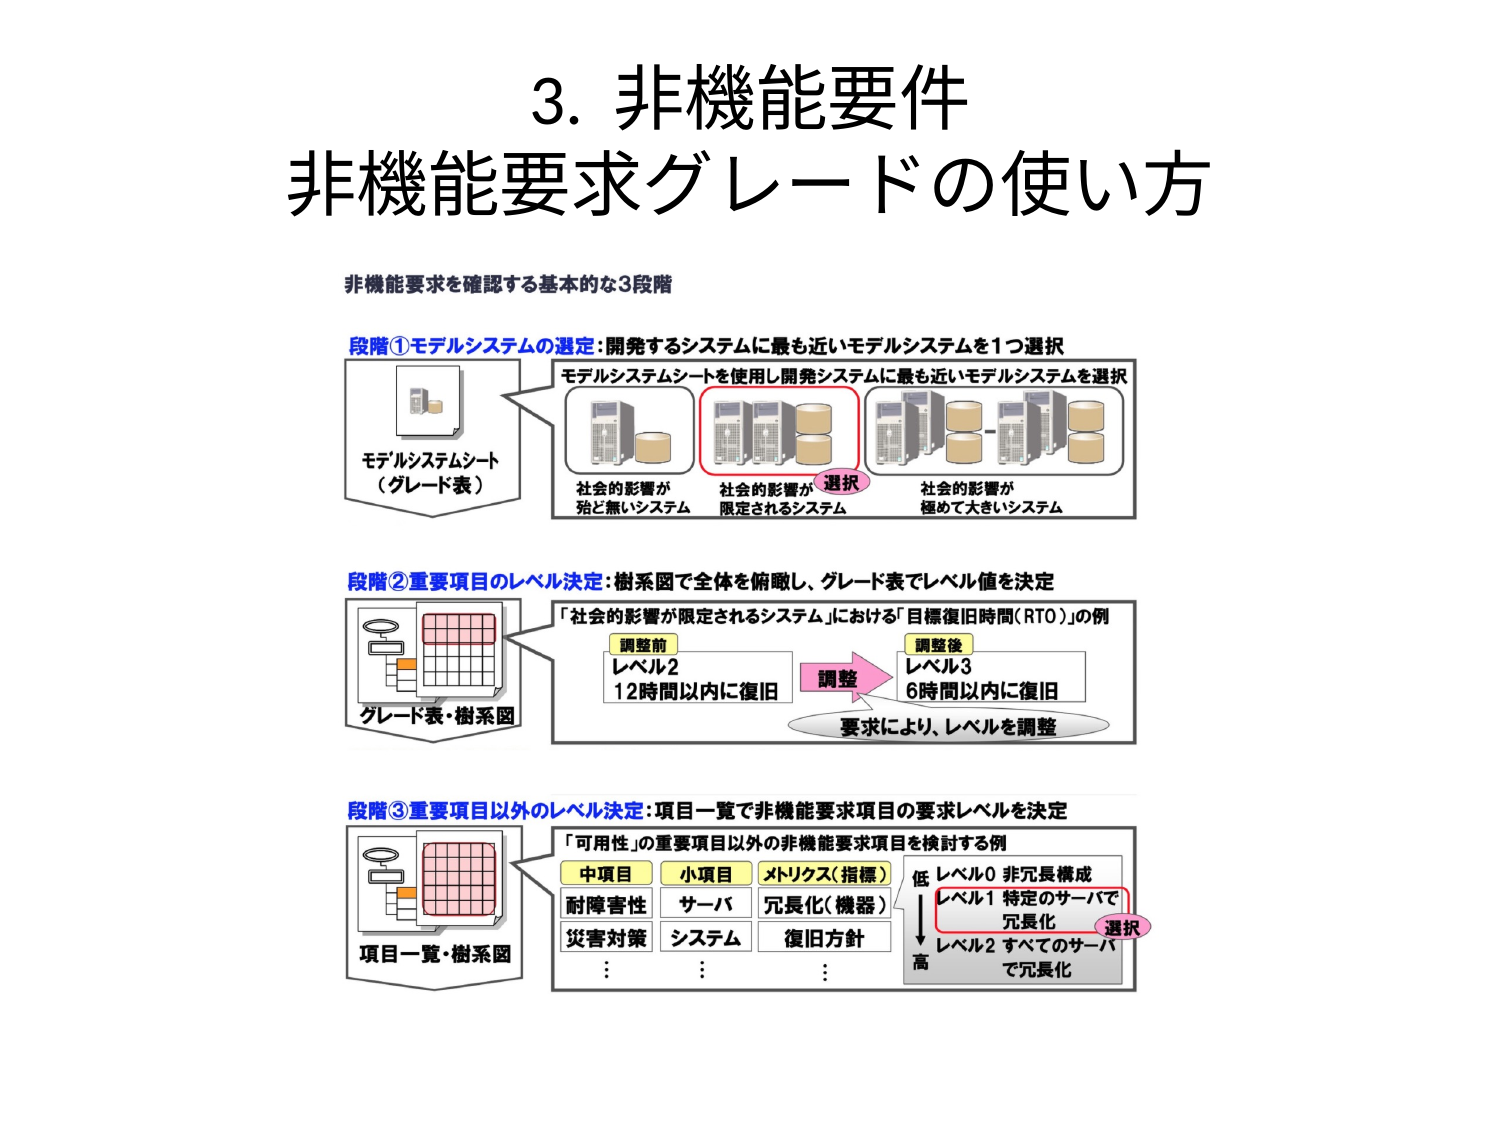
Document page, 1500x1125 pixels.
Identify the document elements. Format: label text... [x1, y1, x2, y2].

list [333, 262, 1167, 1006]
title 3. 非機能要件 非機能要求グレードの使い方 [75, 45, 1425, 233]
